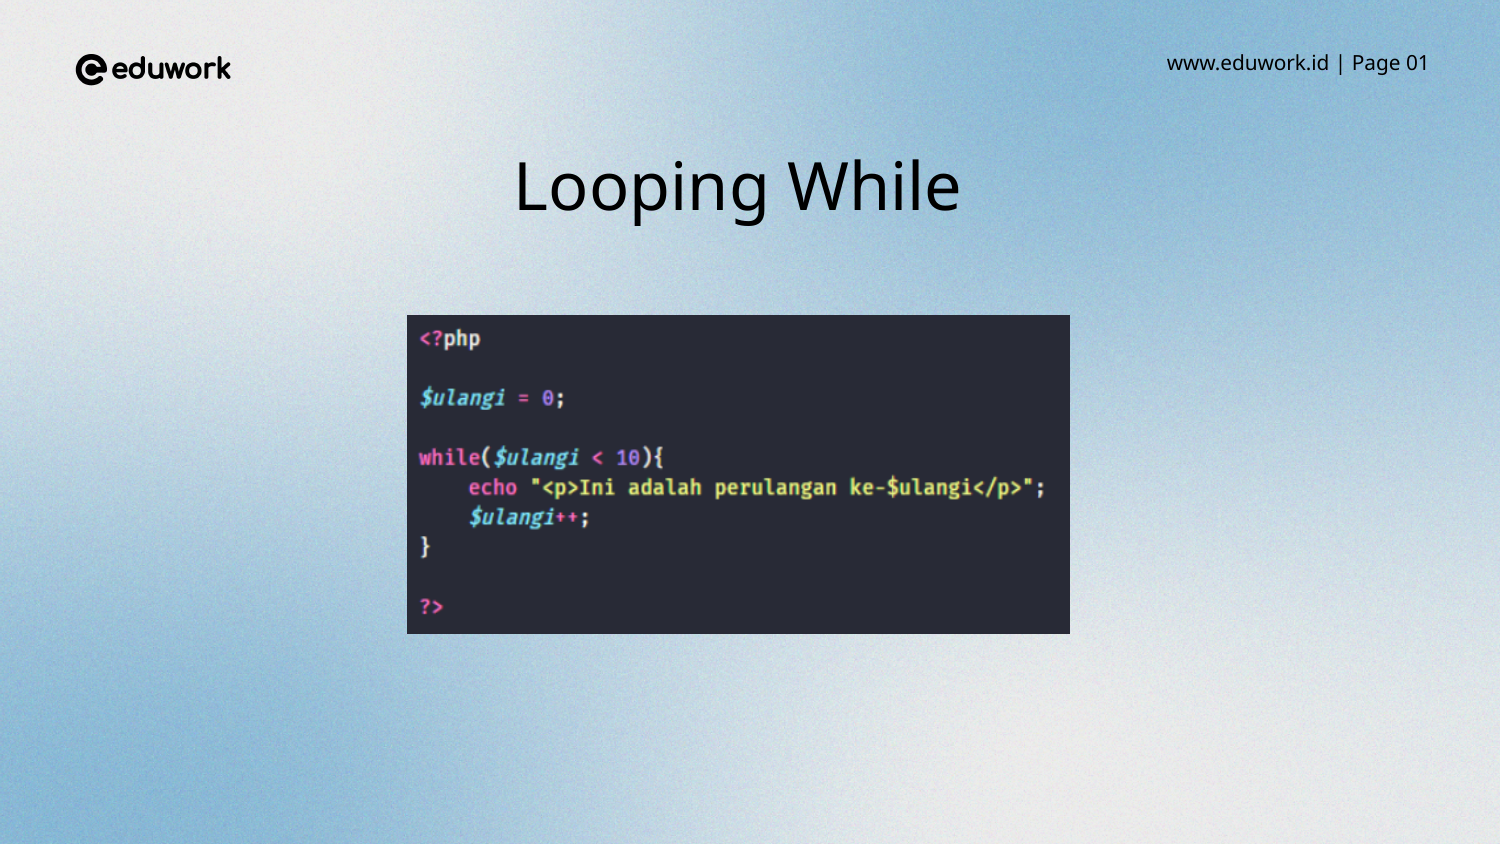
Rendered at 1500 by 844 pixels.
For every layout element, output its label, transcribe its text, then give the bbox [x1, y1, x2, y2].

text_box Looping While [148, 88, 1329, 479]
text_box www.eduwork.id | Page 01 [1134, 37, 1445, 88]
picture [0, 0, 1500, 844]
